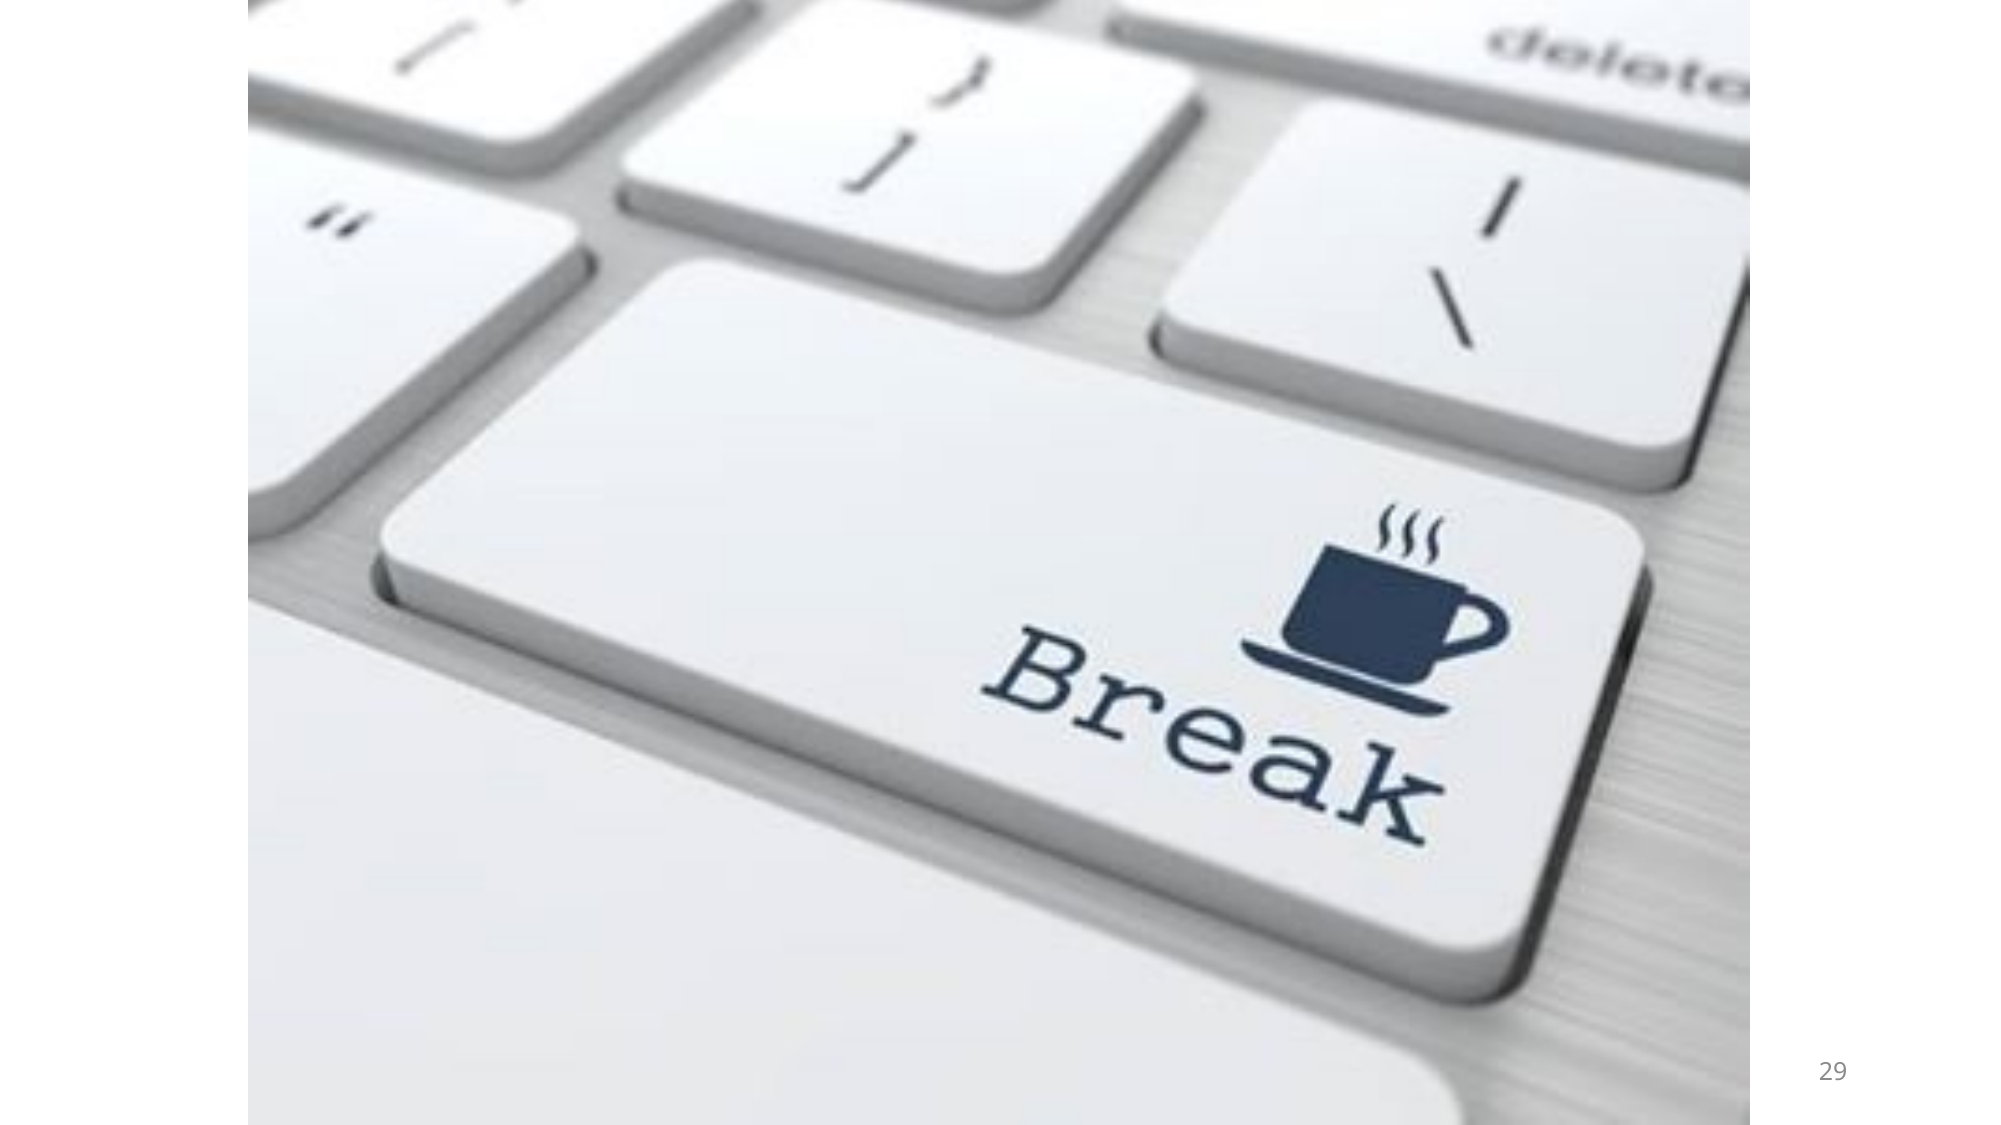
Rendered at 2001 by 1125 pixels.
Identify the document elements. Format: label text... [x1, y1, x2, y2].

picture [248, 0, 1751, 1125]
slide_number 29 [1751, 1042, 1863, 1103]
